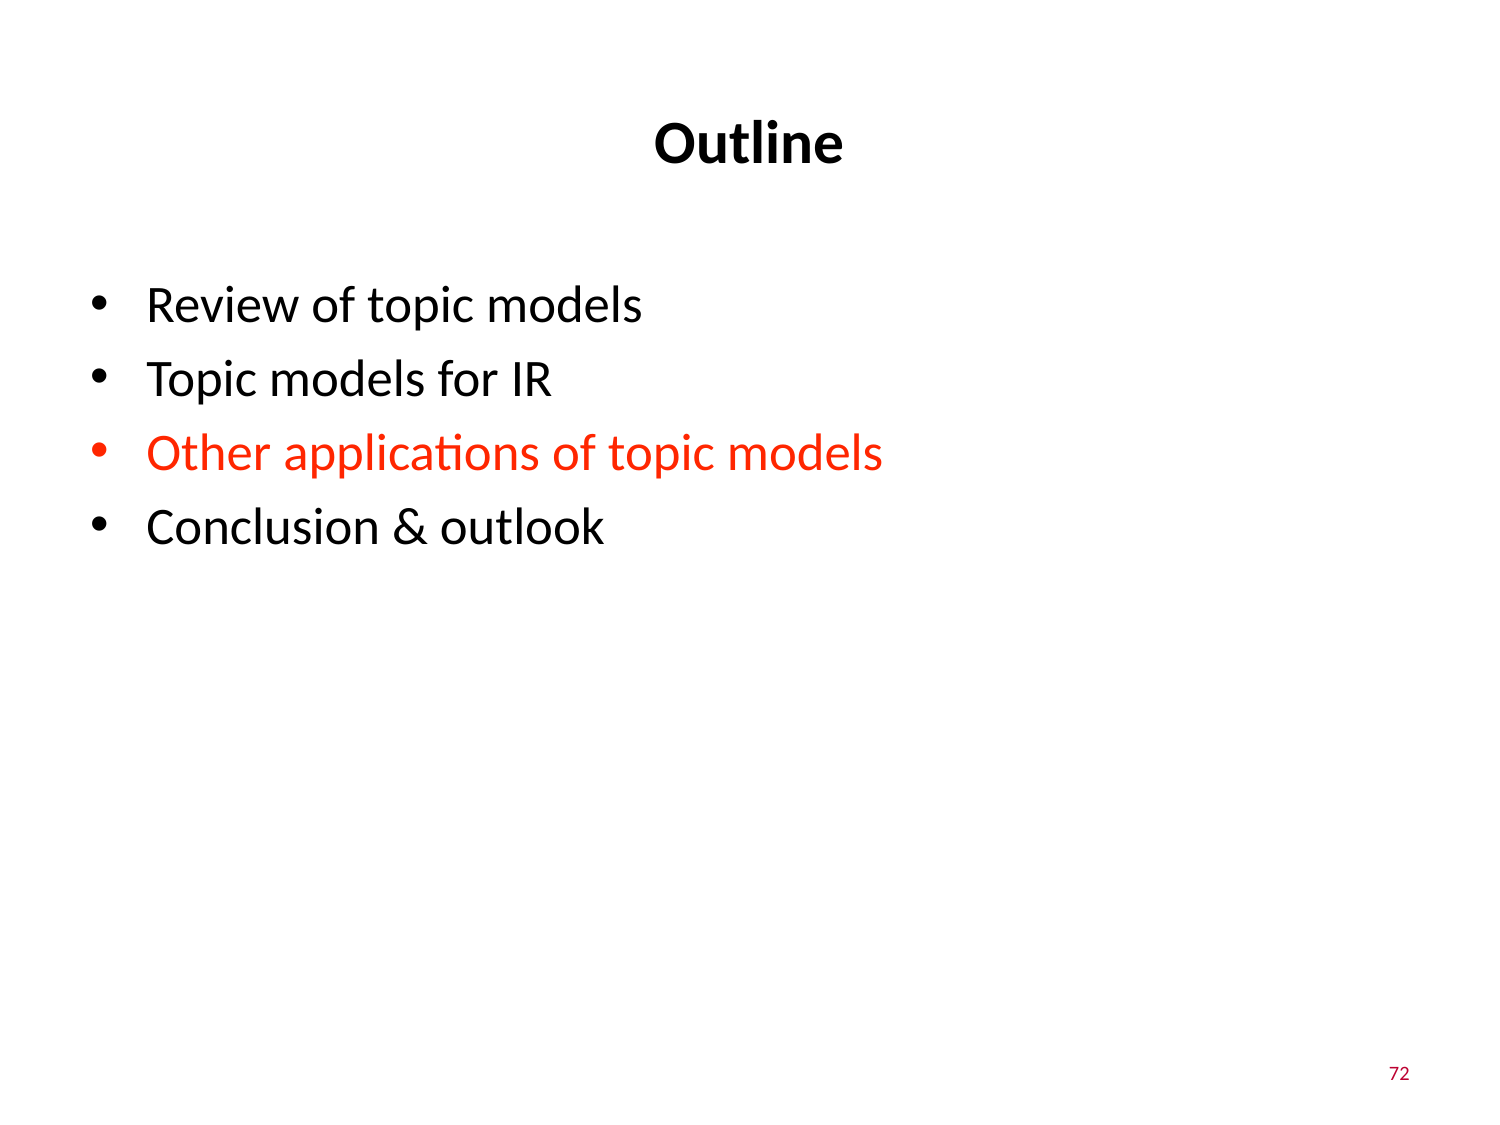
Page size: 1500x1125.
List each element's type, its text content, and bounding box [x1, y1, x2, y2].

list Review of topic models Topic models for IR Other applications of topic models Conclusion & outlook [75, 262, 1425, 1005]
slide_number 72 [1074, 1042, 1425, 1103]
title Outline [75, 45, 1425, 233]
